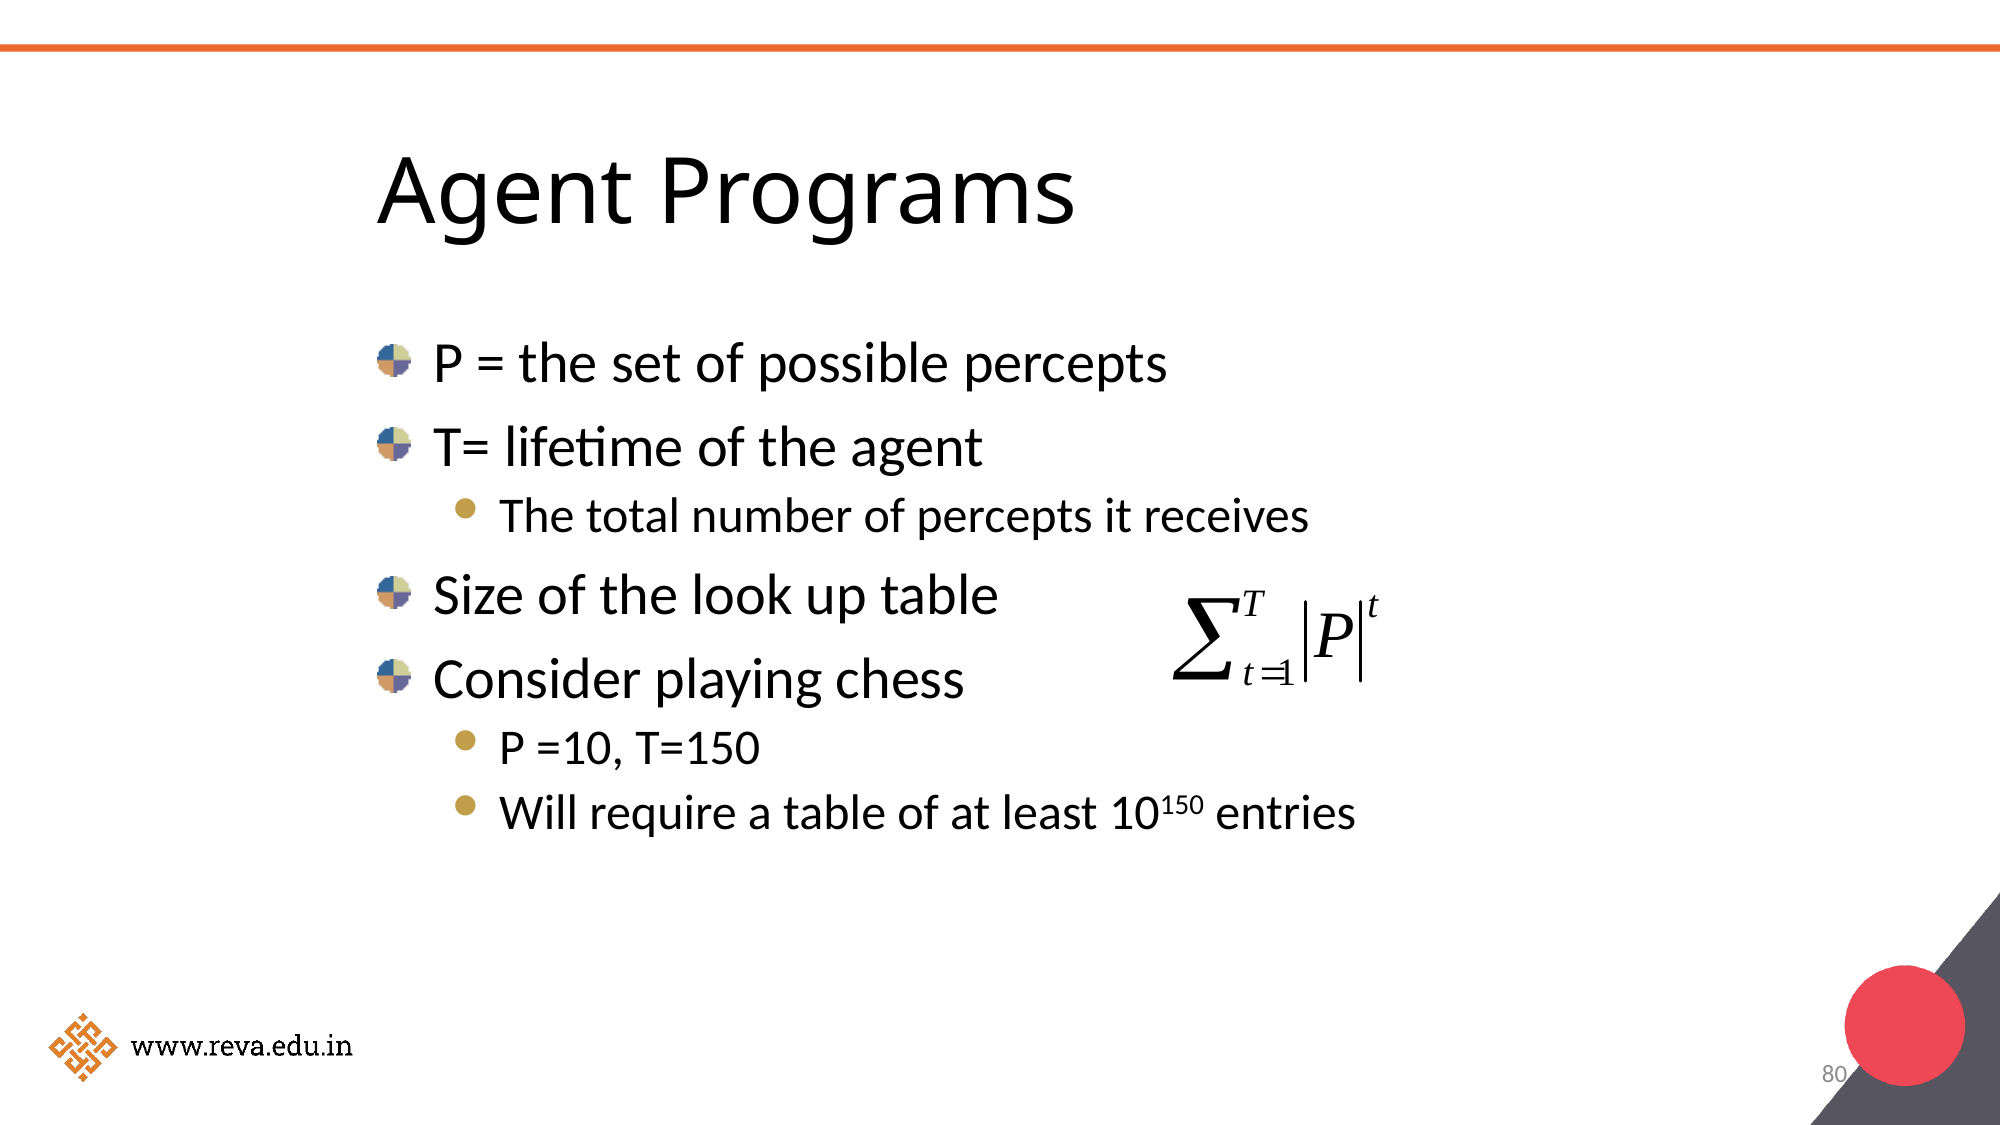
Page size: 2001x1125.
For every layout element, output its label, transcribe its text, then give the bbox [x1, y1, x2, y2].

slide_number 80 [1412, 1042, 1863, 1103]
picture [377, 427, 411, 461]
list P = the set of possible percepts T= lifetime of the agent The total number of percepts it receives Size of the look up table Consider playing chess P =10, T=150 Will require a table of at least 10150 entries [362, 324, 1638, 1000]
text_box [1162, 574, 1400, 703]
title Agent Programs [362, 99, 1638, 288]
picture [31, 1003, 366, 1092]
picture [1801, 882, 2000, 1125]
picture [377, 344, 411, 377]
picture [377, 576, 411, 609]
picture [377, 659, 411, 693]
